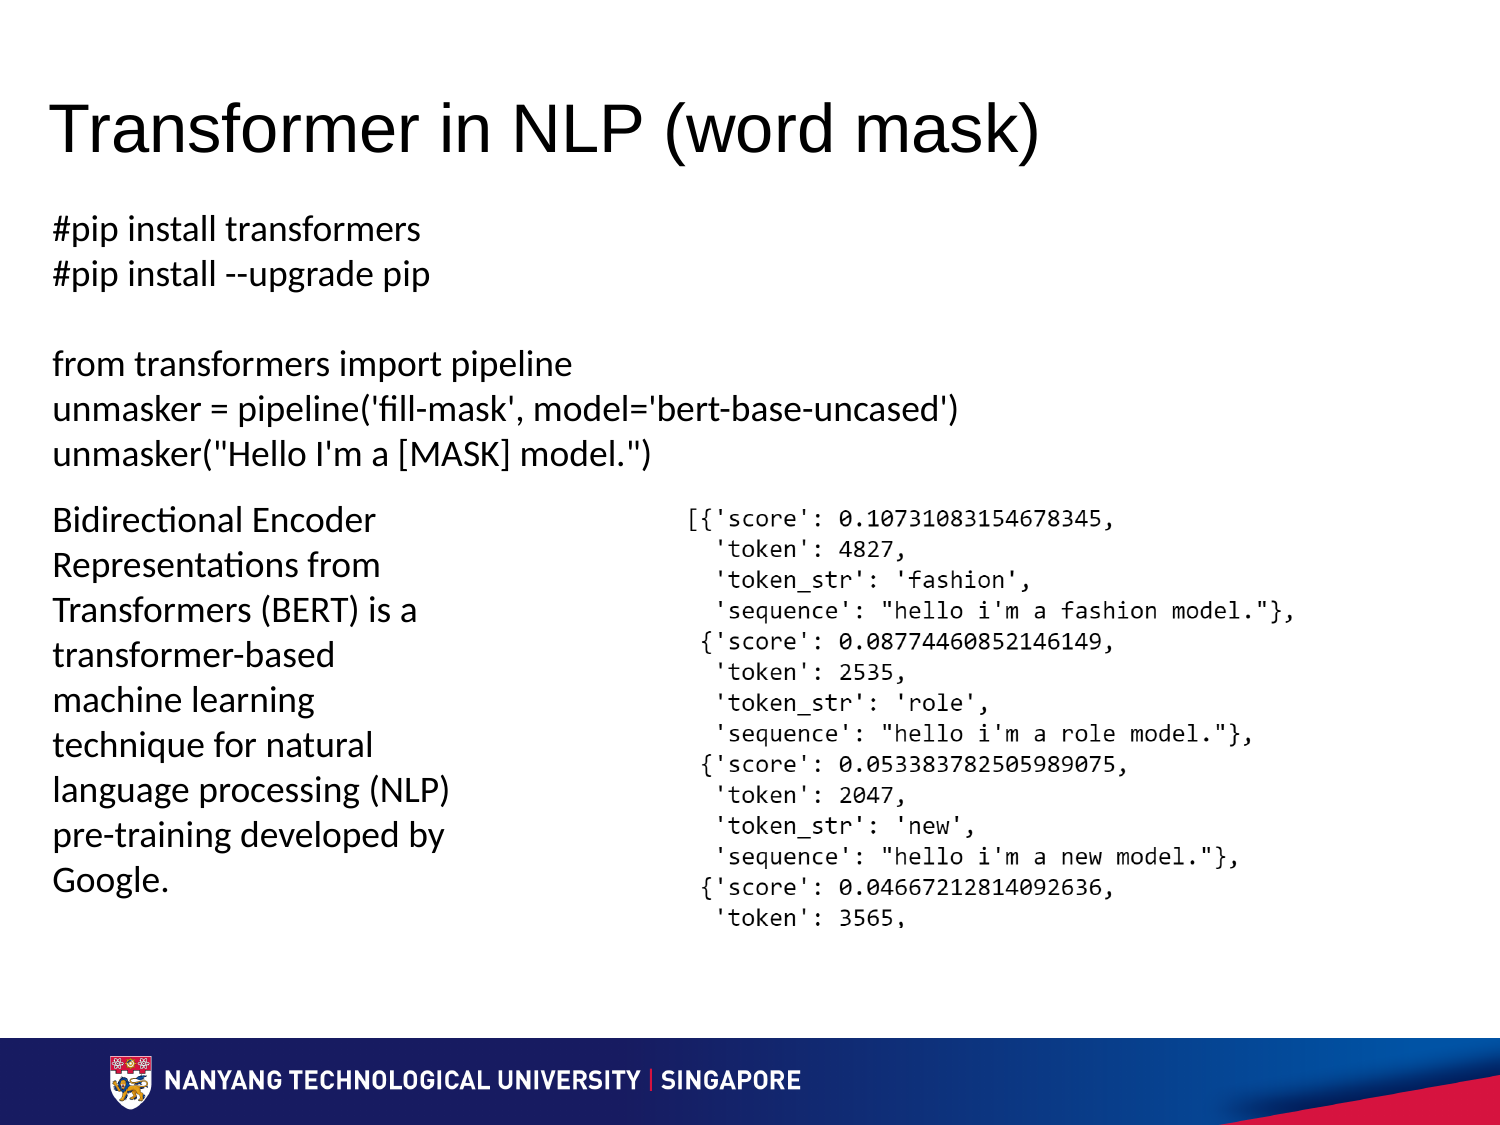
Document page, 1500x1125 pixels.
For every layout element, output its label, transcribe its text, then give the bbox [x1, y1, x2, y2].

picture [674, 499, 1351, 929]
text_box #pip install transformers #pip install --upgrade pip from transformers import pipeline unmasker = pipeline('fill-mask', model='bert-base-uncased') unmasker("Hello I'm a [MASK] model.") [37, 197, 1194, 482]
title Transformer in NLP (word mask) [33, 31, 1384, 220]
text_box Bidirectional Encoder Representations from Transformers (BERT) is a transformer-based machine learning technique for natural language processing (NLP) pre-training developed by Google. [37, 487, 475, 908]
picture [0, 1038, 1500, 1125]
